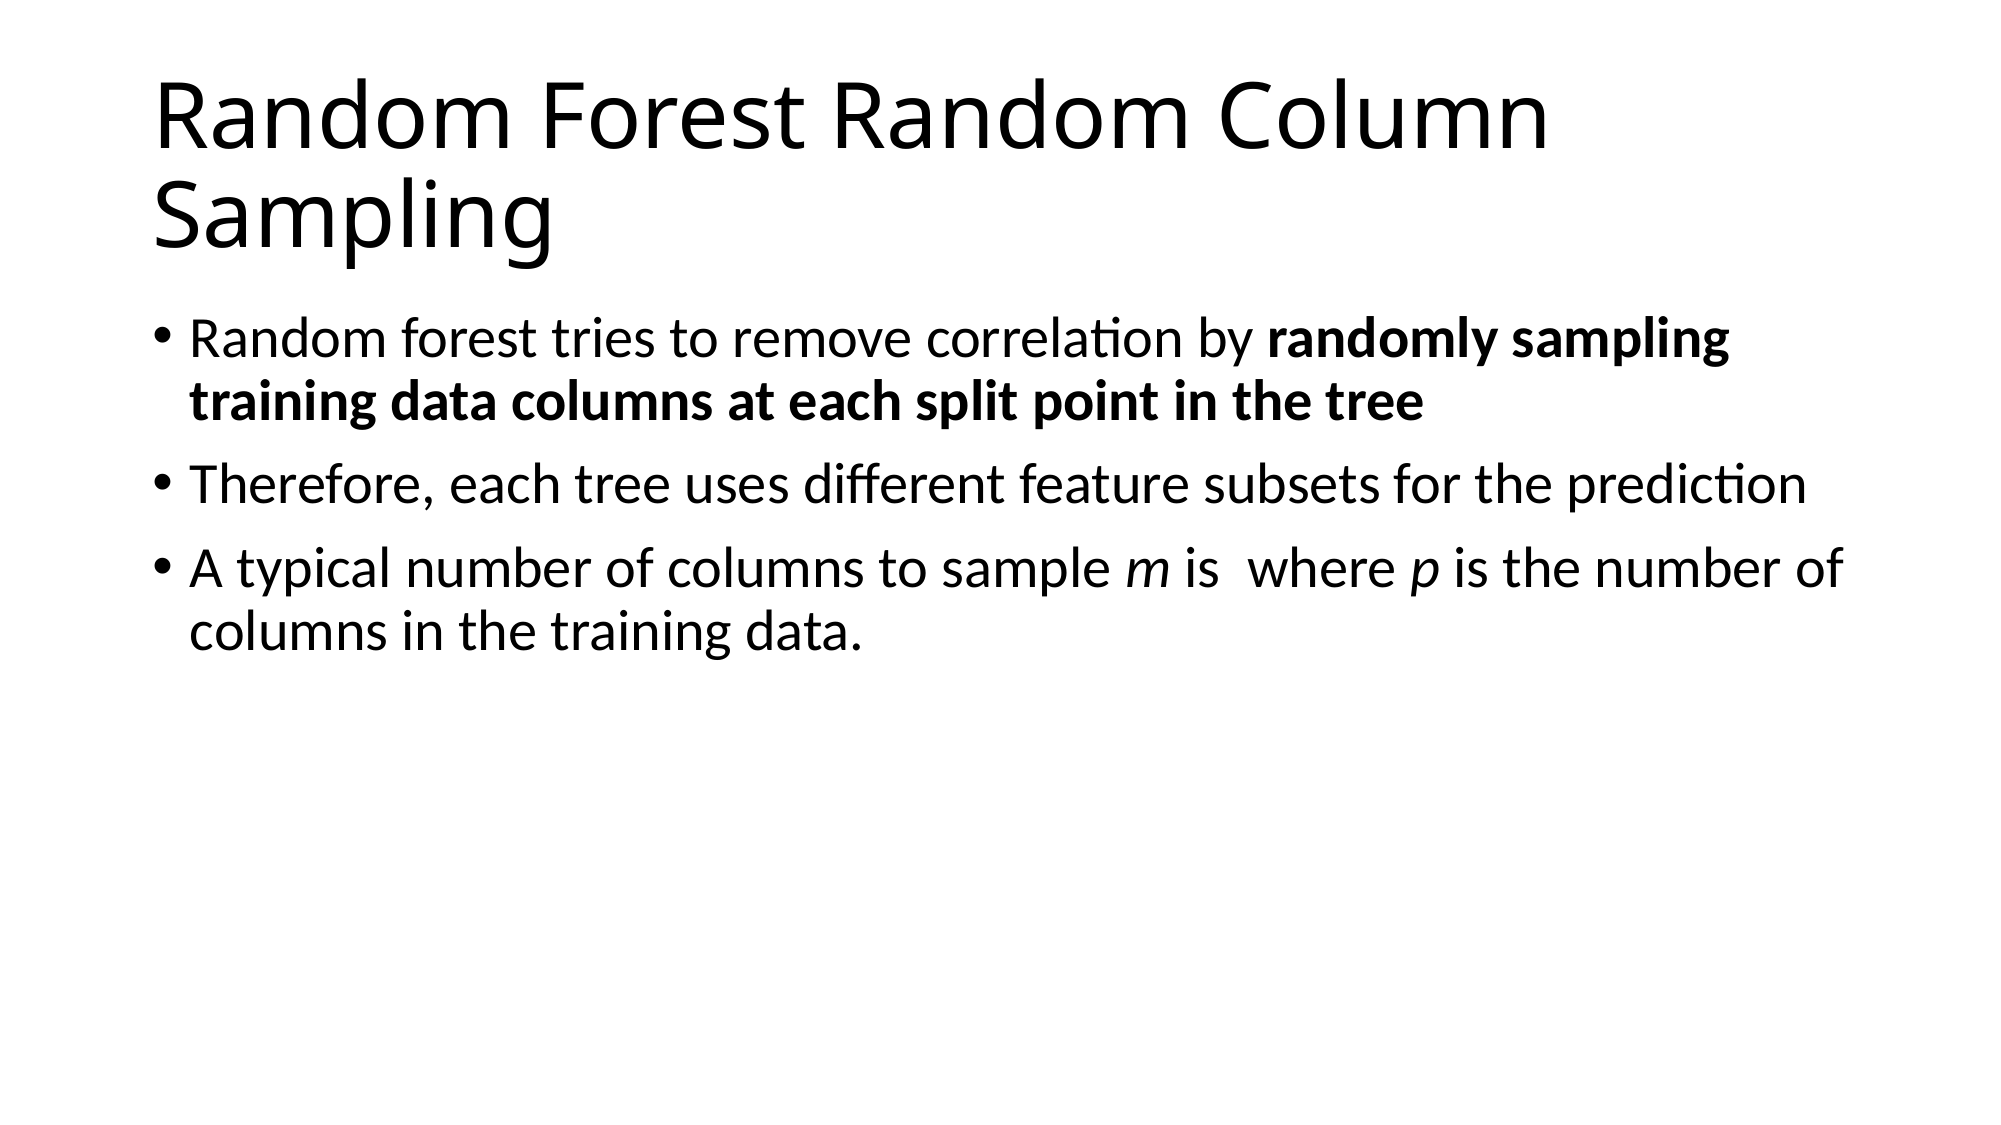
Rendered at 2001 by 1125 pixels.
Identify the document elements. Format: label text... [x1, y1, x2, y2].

title Random Forest Random Column Sampling [137, 59, 1863, 278]
